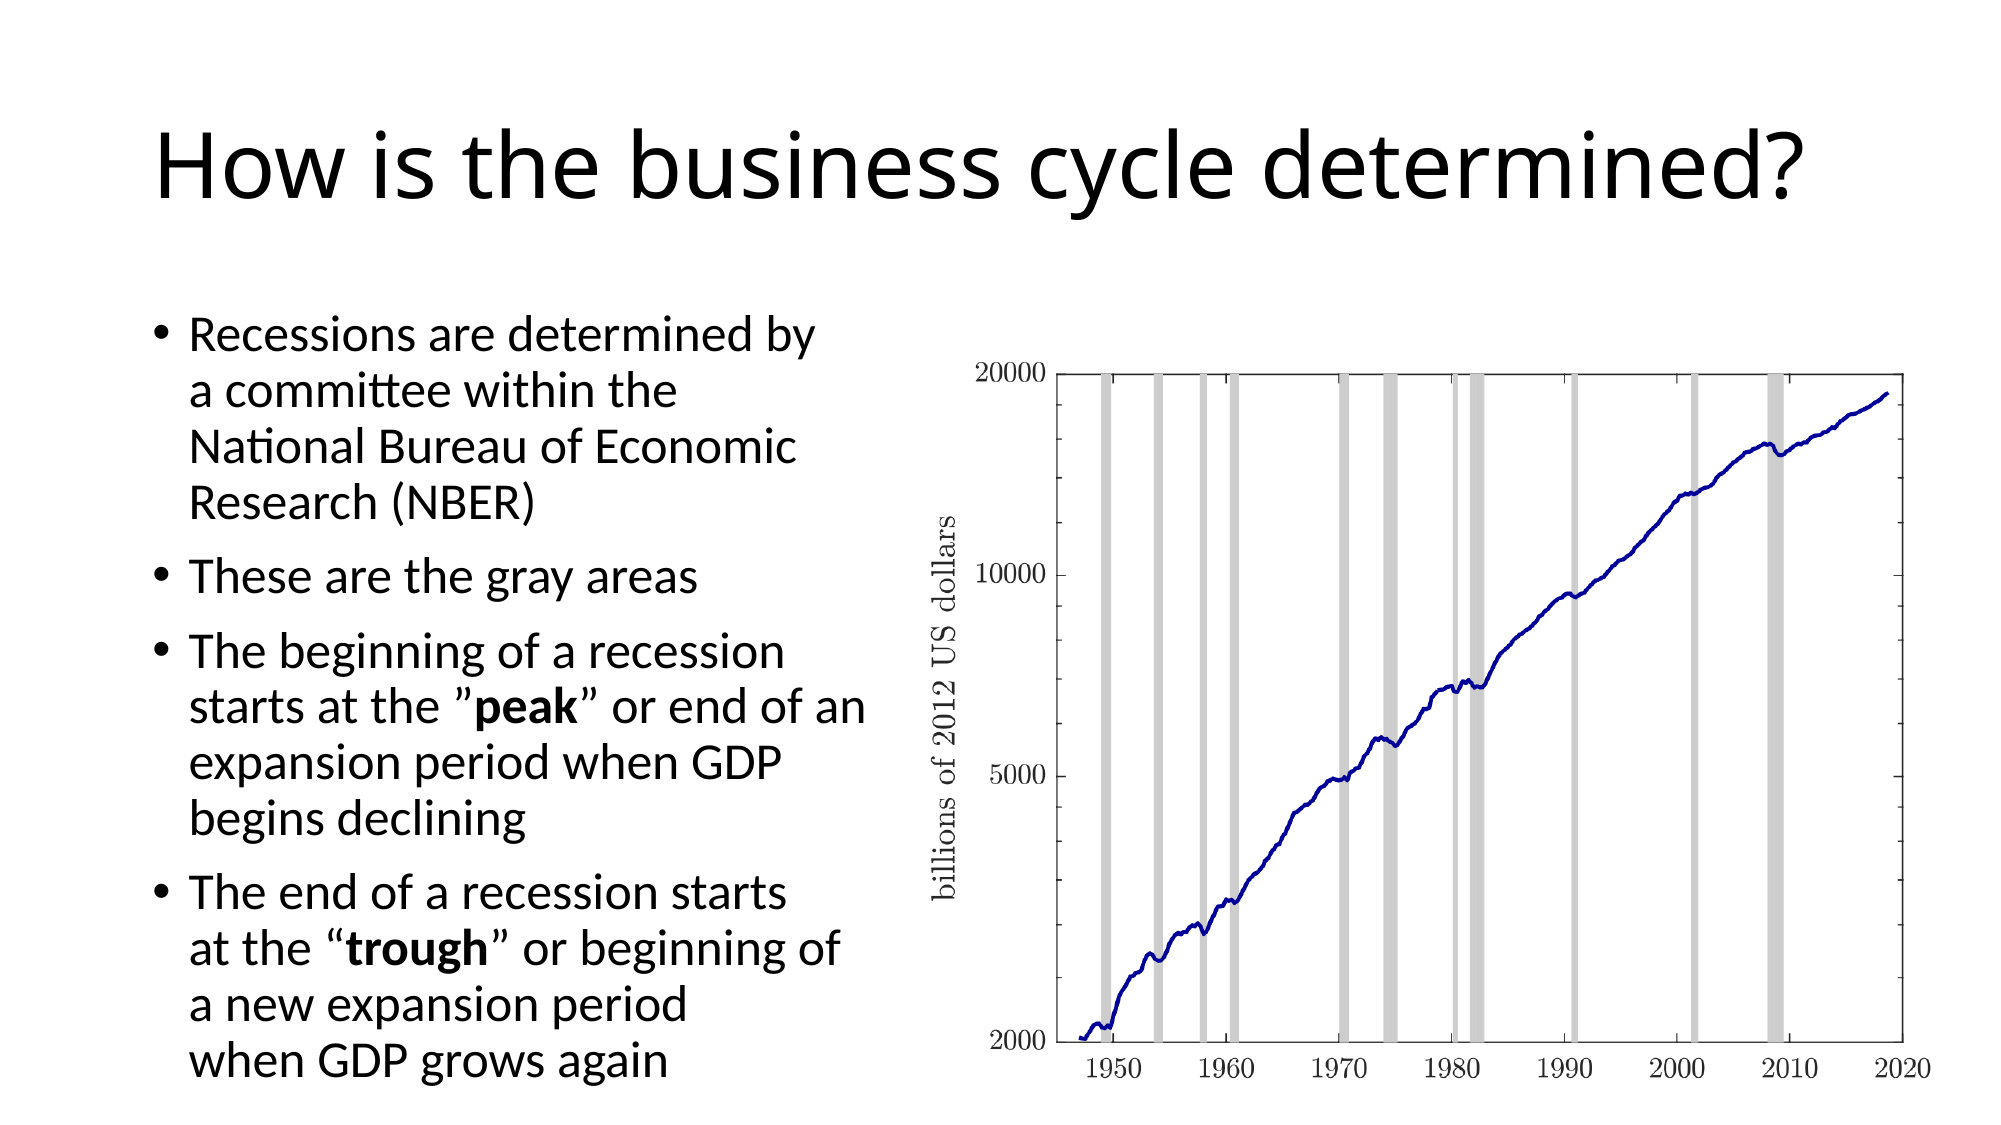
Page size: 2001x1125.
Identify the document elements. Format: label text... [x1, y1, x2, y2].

list Recessions are determined by a committee within the National Bureau of Economic Research (NBER) These are the gray areas The beginning of a recession starts at the ”peak” or end of an expansion period when GDP begins declining The end of a recession starts at the “trough” or beginning of a new expansion period when GDP grows again [137, 299, 1863, 1104]
title How is the business cycle determined? [137, 59, 1863, 278]
picture [920, 321, 2000, 1125]
